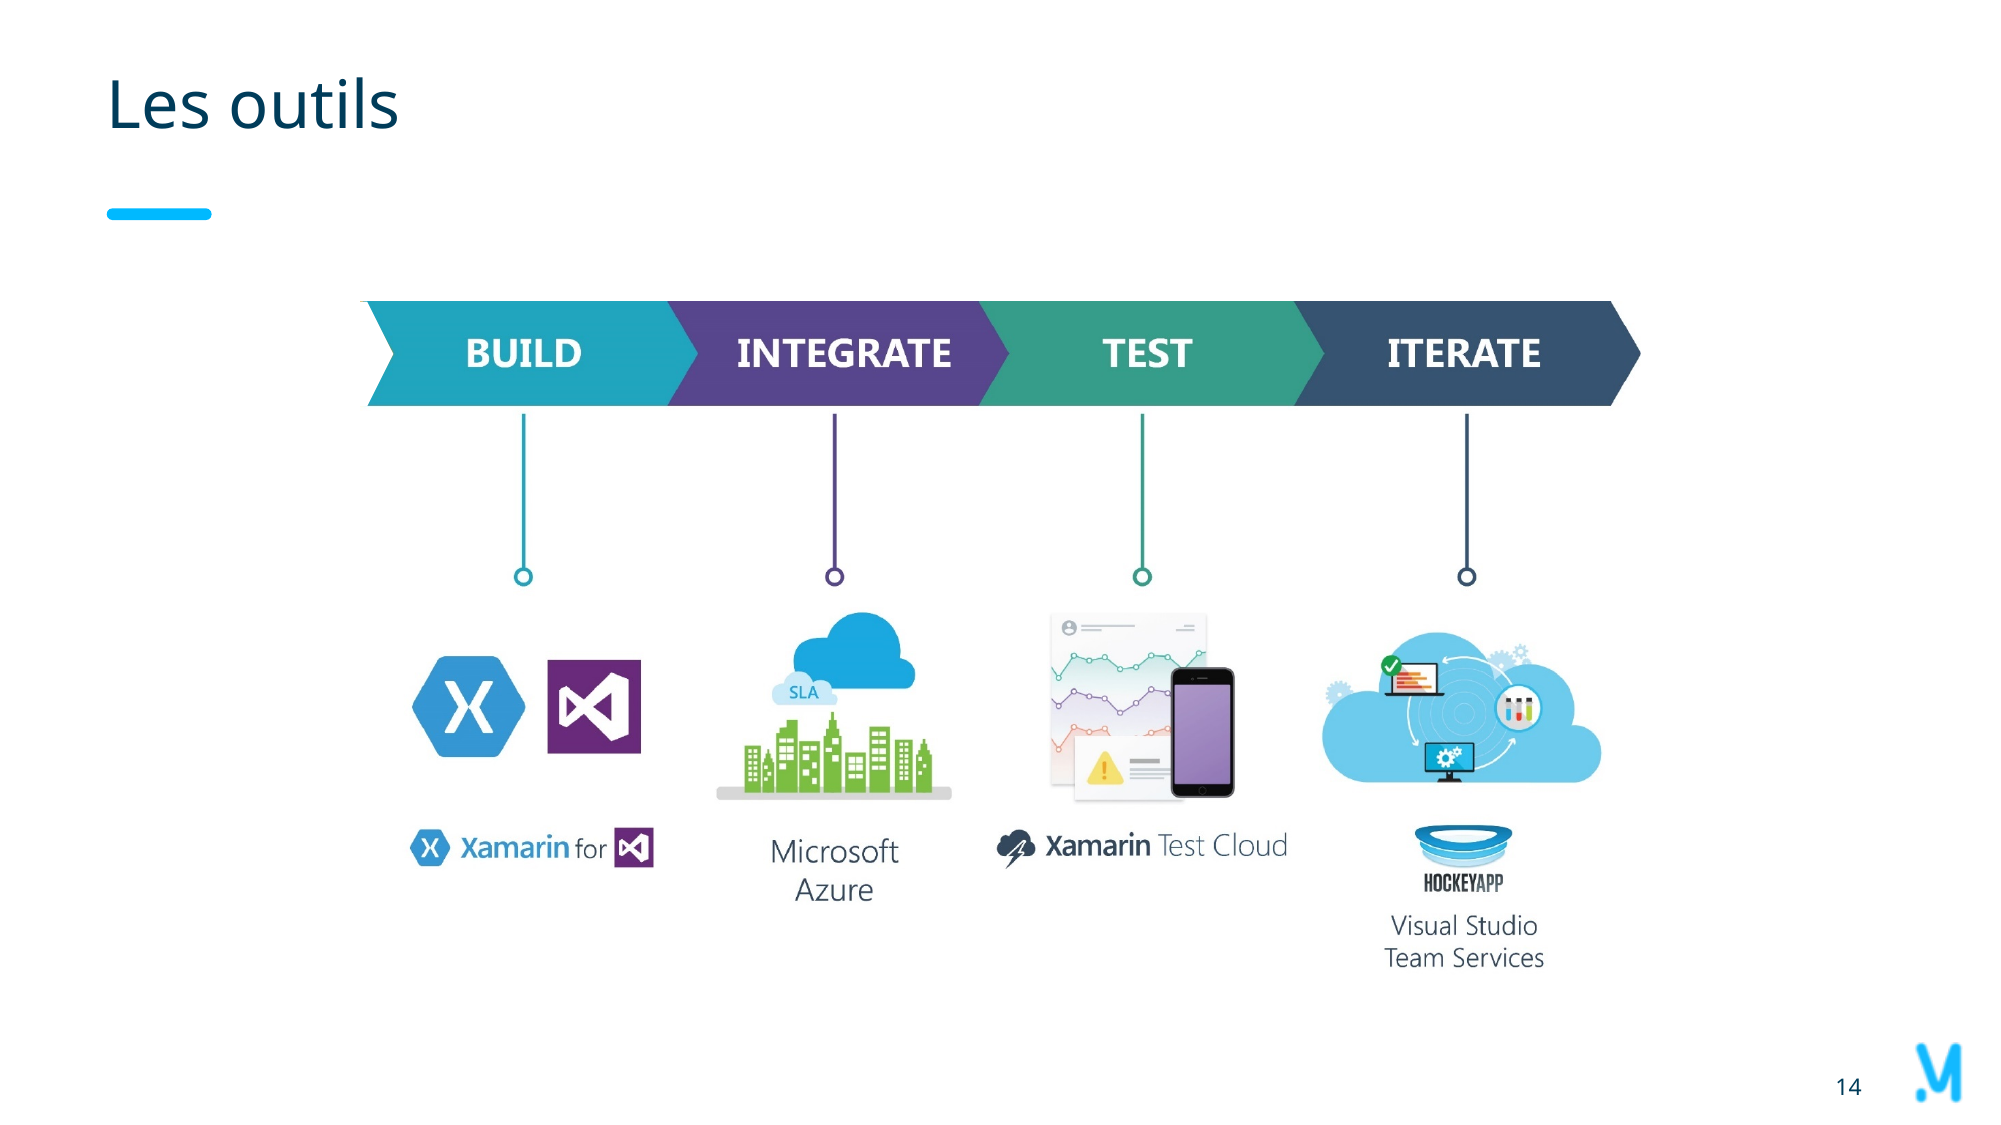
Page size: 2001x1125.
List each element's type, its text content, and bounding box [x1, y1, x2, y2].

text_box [340, 301, 1641, 976]
title Les outils [106, 59, 1896, 154]
slide_number 14 [1813, 1040, 1884, 1105]
picture [1903, 1024, 1985, 1114]
